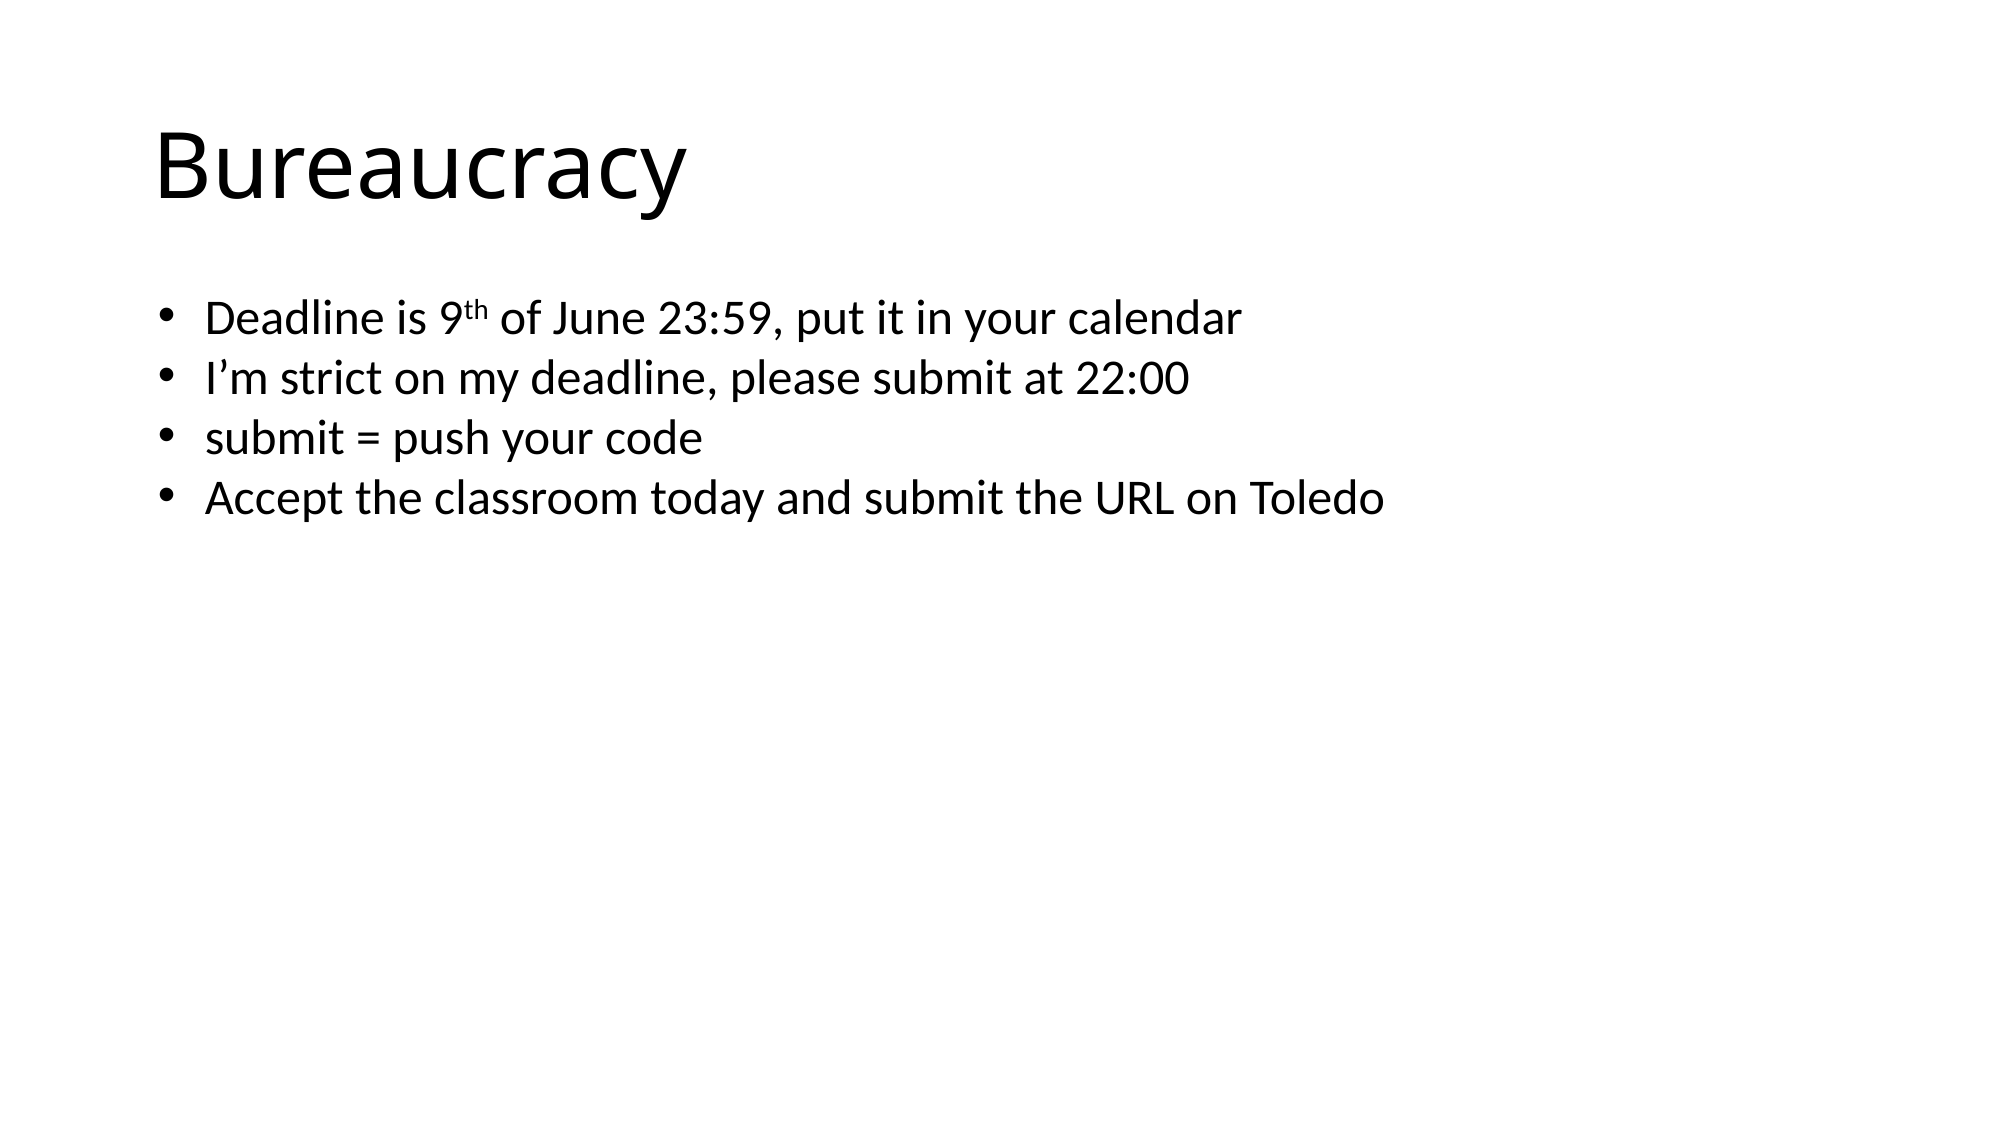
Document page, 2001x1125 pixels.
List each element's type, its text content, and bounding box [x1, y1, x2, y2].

text_box Deadline is 9th of June 23:59, put it in your calendar I’m strict on my deadline, please submit at 22:00 submit = push your code Accept the classroom today and submit the URL on Toledo [143, 277, 1401, 532]
title Bureaucracy [137, 59, 1863, 278]
